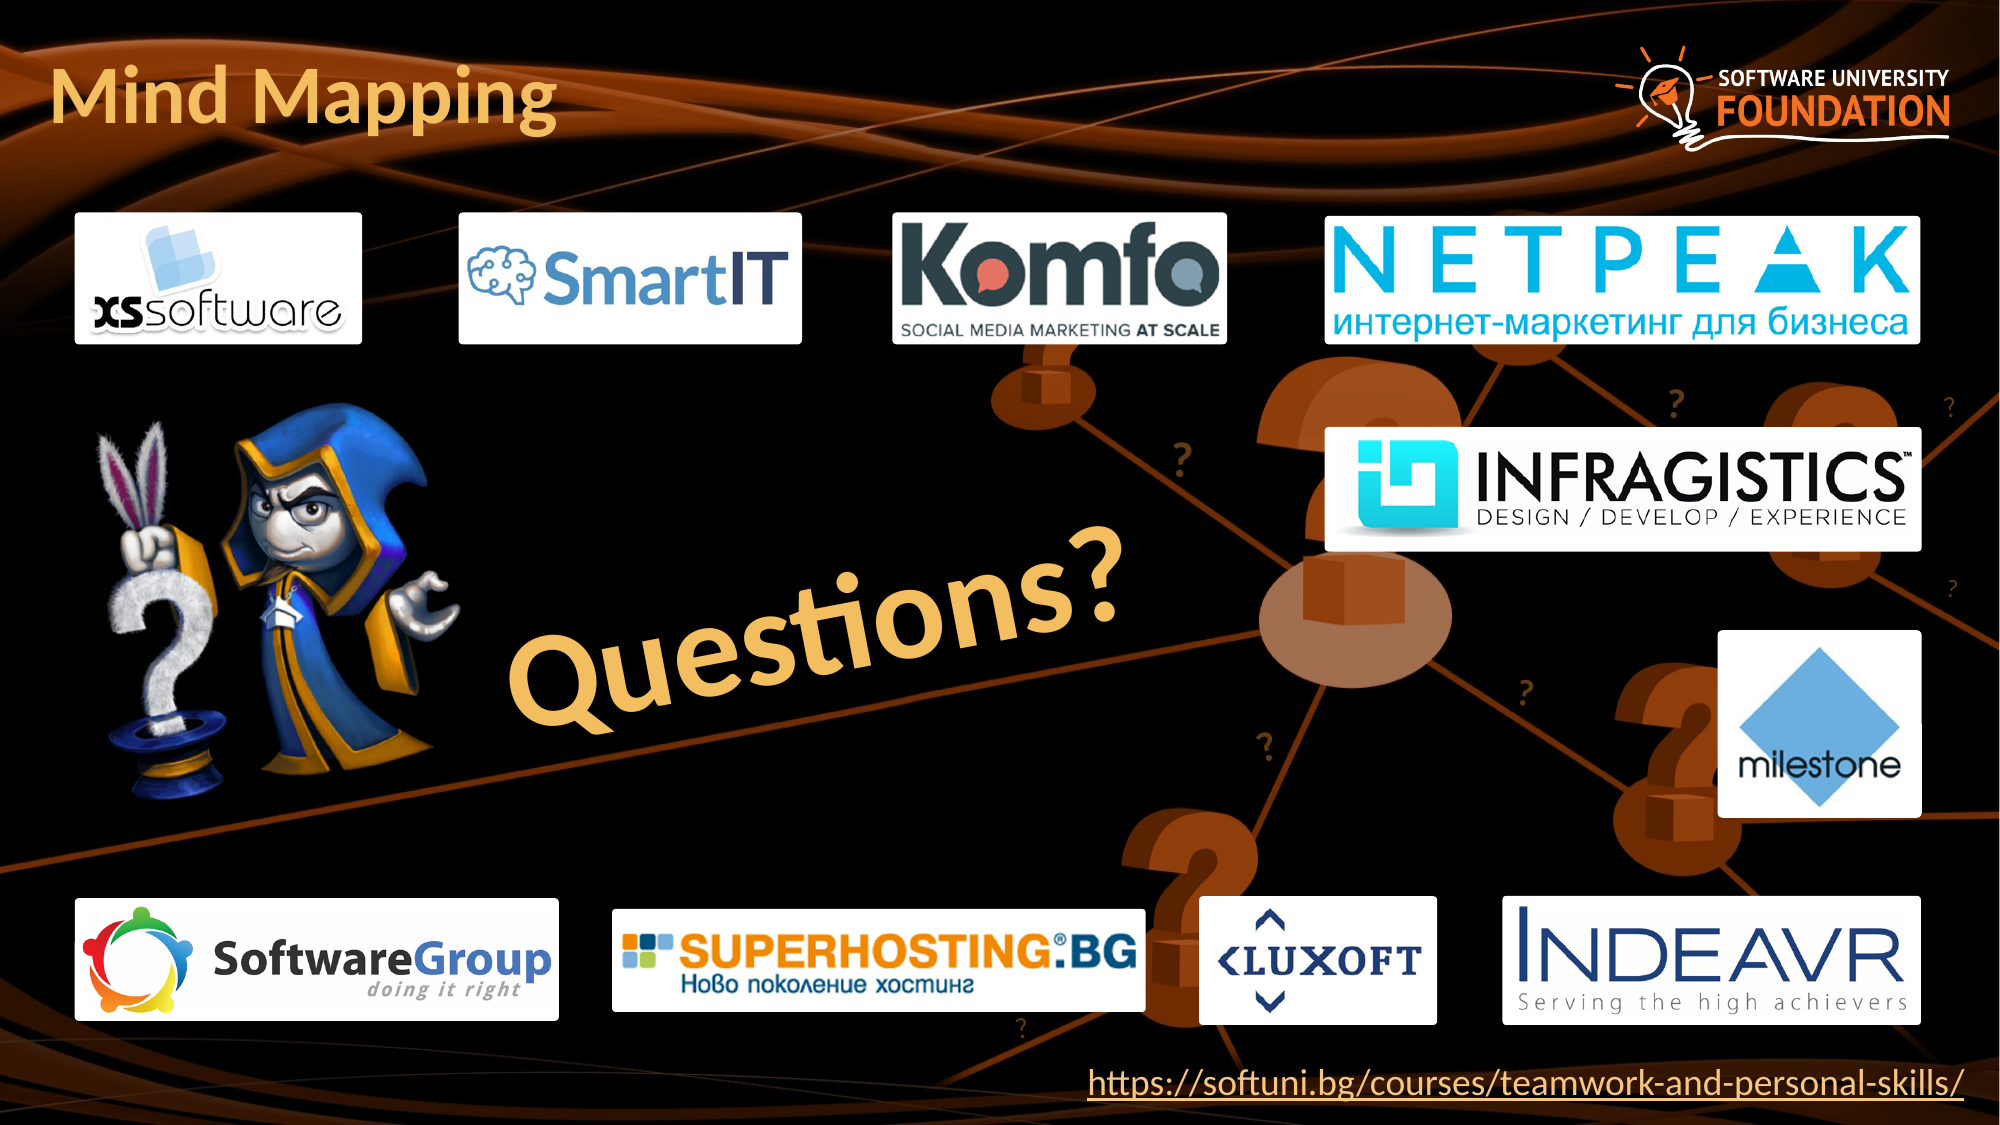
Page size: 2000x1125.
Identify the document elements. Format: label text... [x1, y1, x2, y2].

picture [0, 0, 2000, 1125]
list https://softuni.bg/courses/teamwork-and-personal-skills/ [250, 1050, 1971, 1110]
title Mind Mapping [30, 19, 1595, 175]
